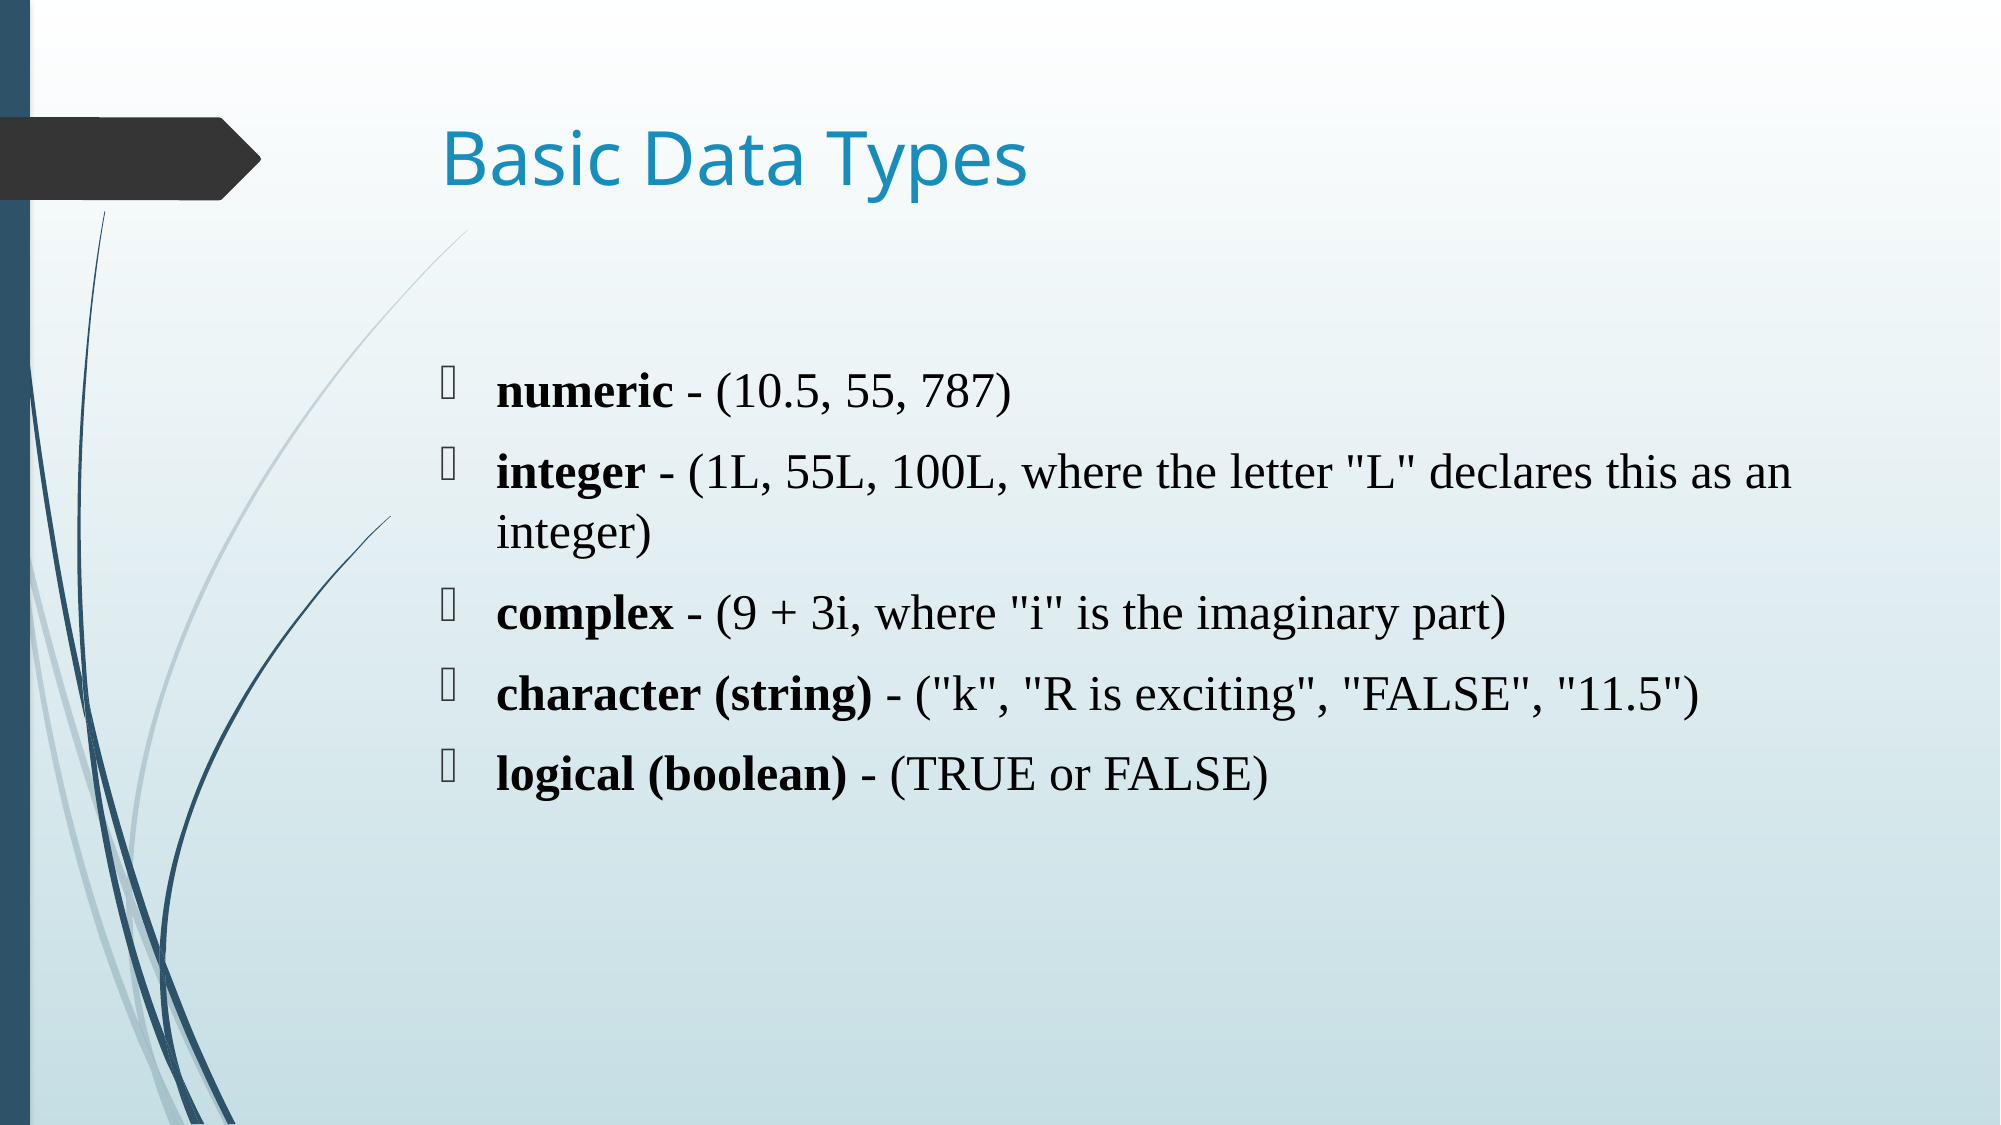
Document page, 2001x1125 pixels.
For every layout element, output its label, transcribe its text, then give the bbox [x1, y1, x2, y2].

title Basic Data Types [425, 102, 1888, 313]
list numeric - (10.5, 55, 787) integer - (1L, 55L, 100L, where the letter "L" declares this as an integer) complex - (9 + 3i, where "i" is the imaginary part) character (string) - ("k", "R is exciting", "FALSE", "11.5") logical (boolean) - (TRUE or FALSE) [424, 350, 1888, 970]
